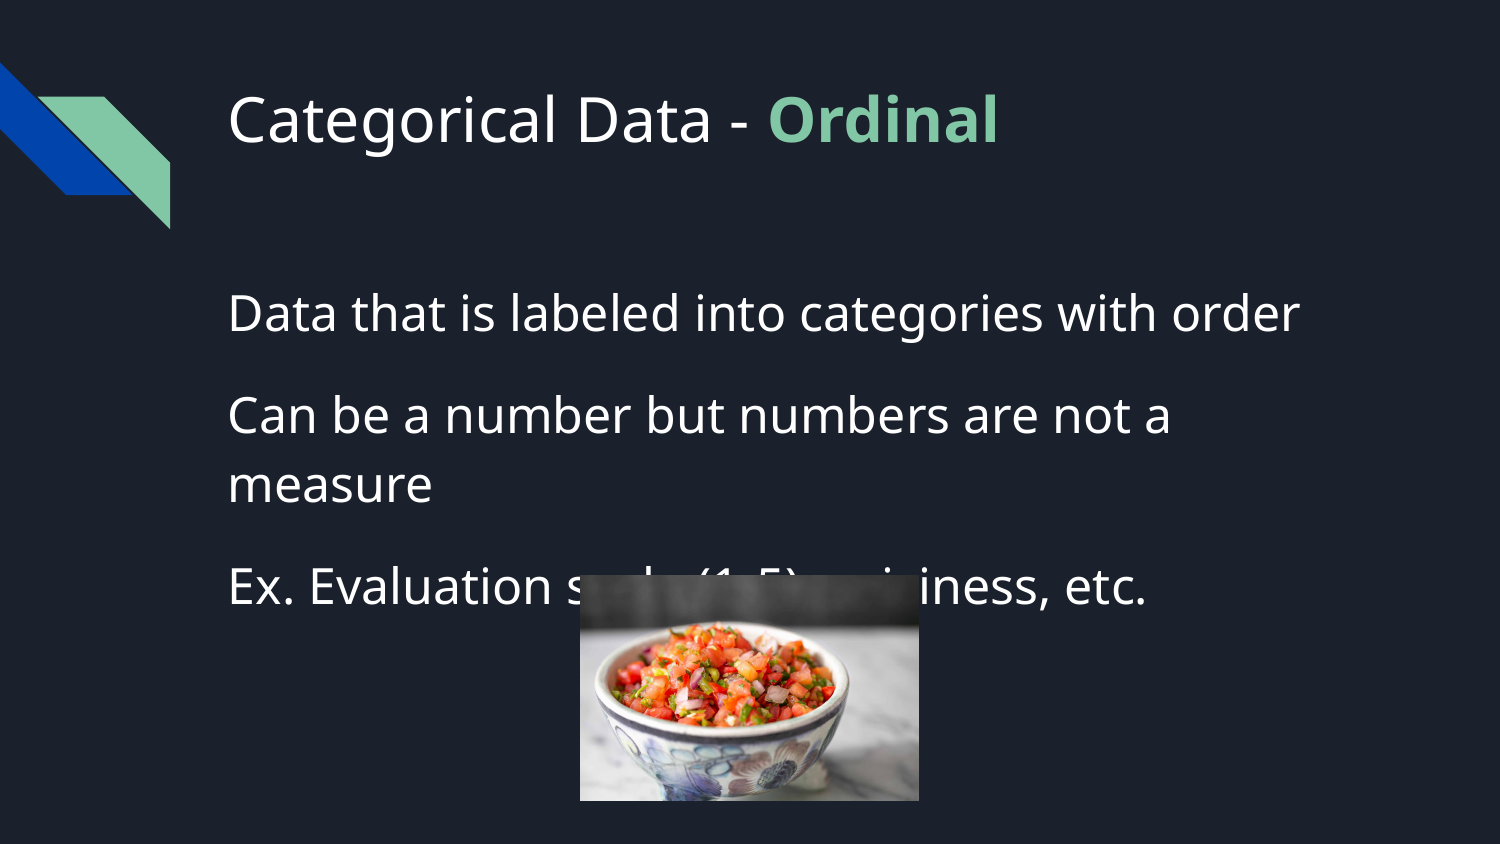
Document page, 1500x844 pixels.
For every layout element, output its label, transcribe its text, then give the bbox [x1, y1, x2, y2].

list Data that is labeled into categories with order Can be a number but numbers are not a measure Ex. Evaluation scale (1-5), spiciness, etc. [212, 257, 1368, 735]
title Categorical Data - Ordinal [212, 64, 1368, 215]
picture [580, 574, 920, 801]
